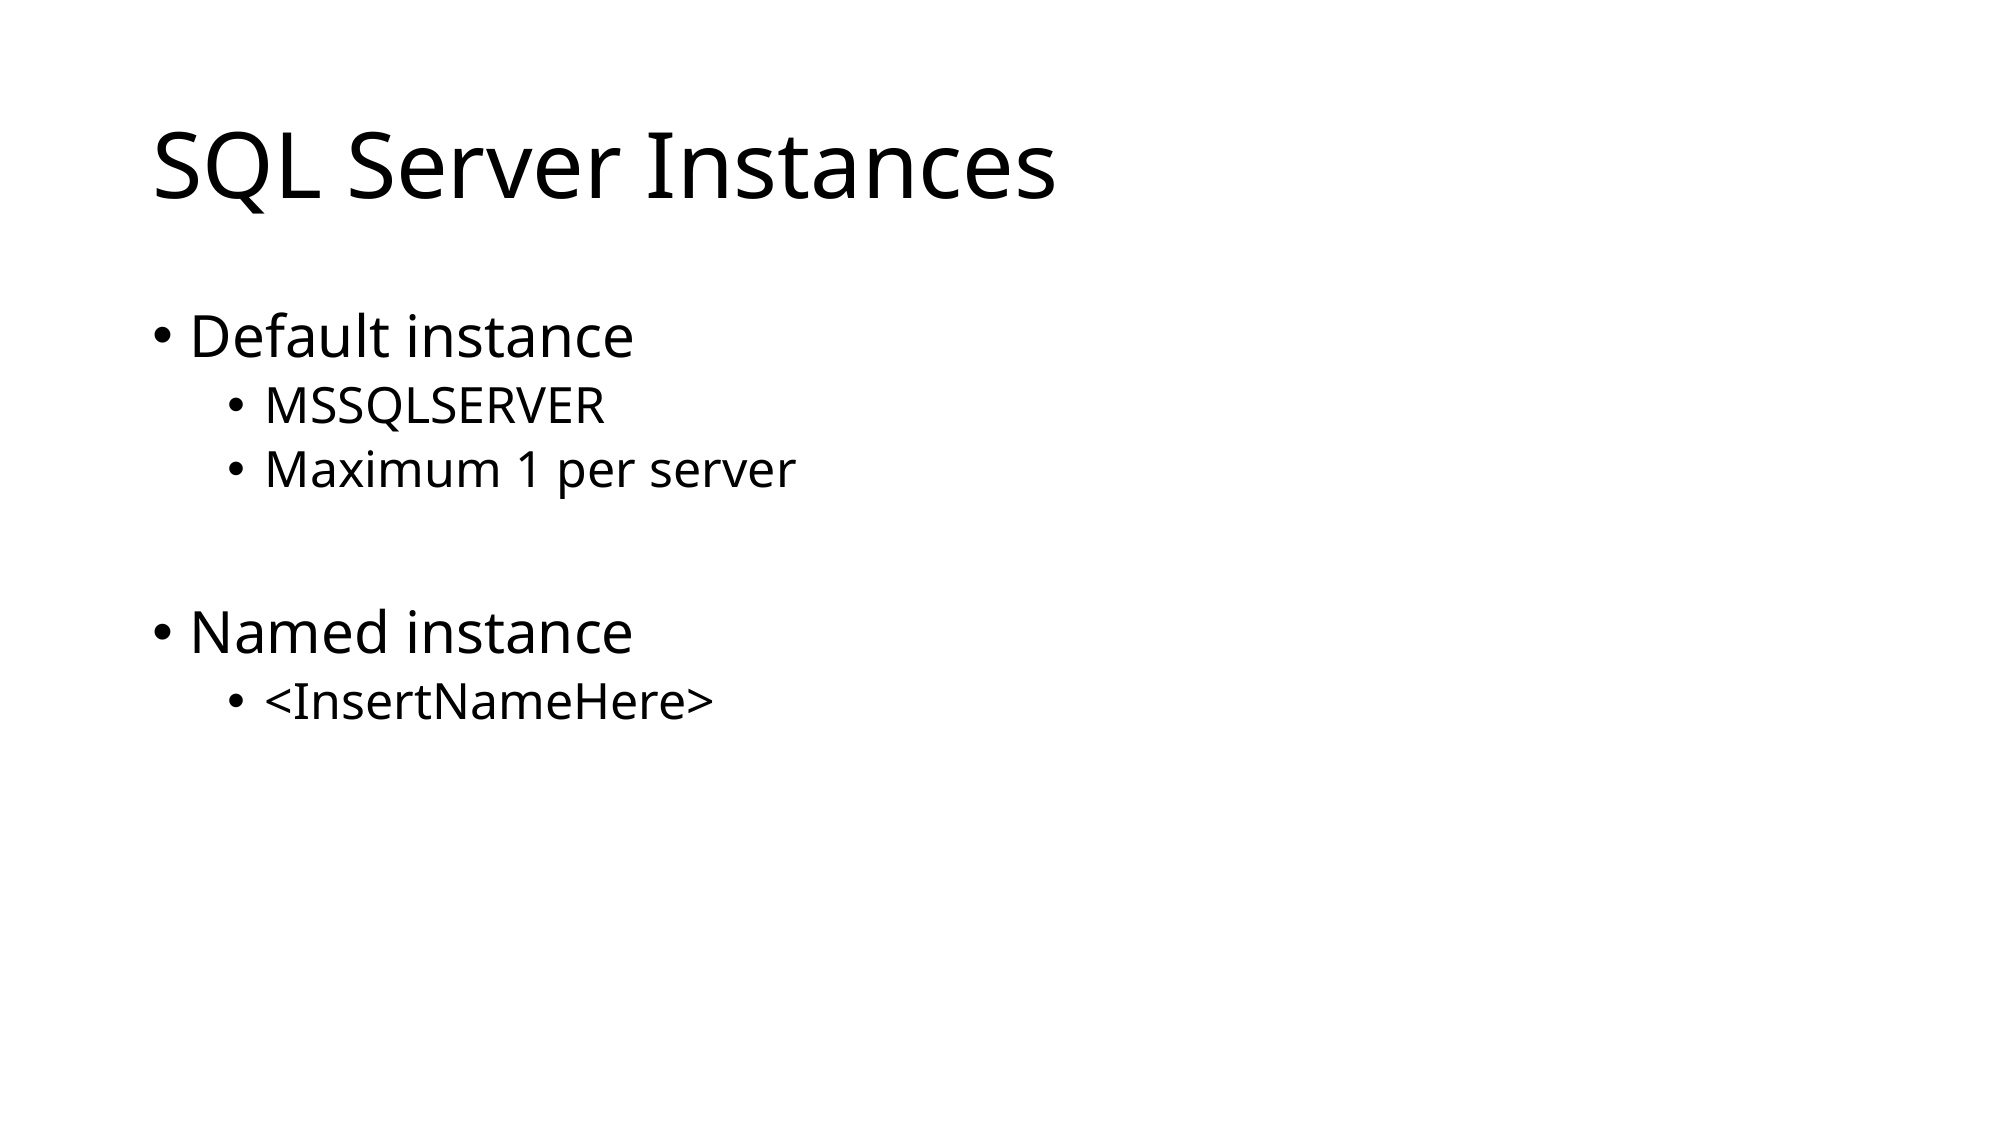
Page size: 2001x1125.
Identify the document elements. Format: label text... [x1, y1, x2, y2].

list Default instance MSSQLSERVER Maximum 1 per server Named instance <InsertNameHere> [137, 299, 1863, 1014]
title SQL Server Instances [137, 59, 1863, 278]
